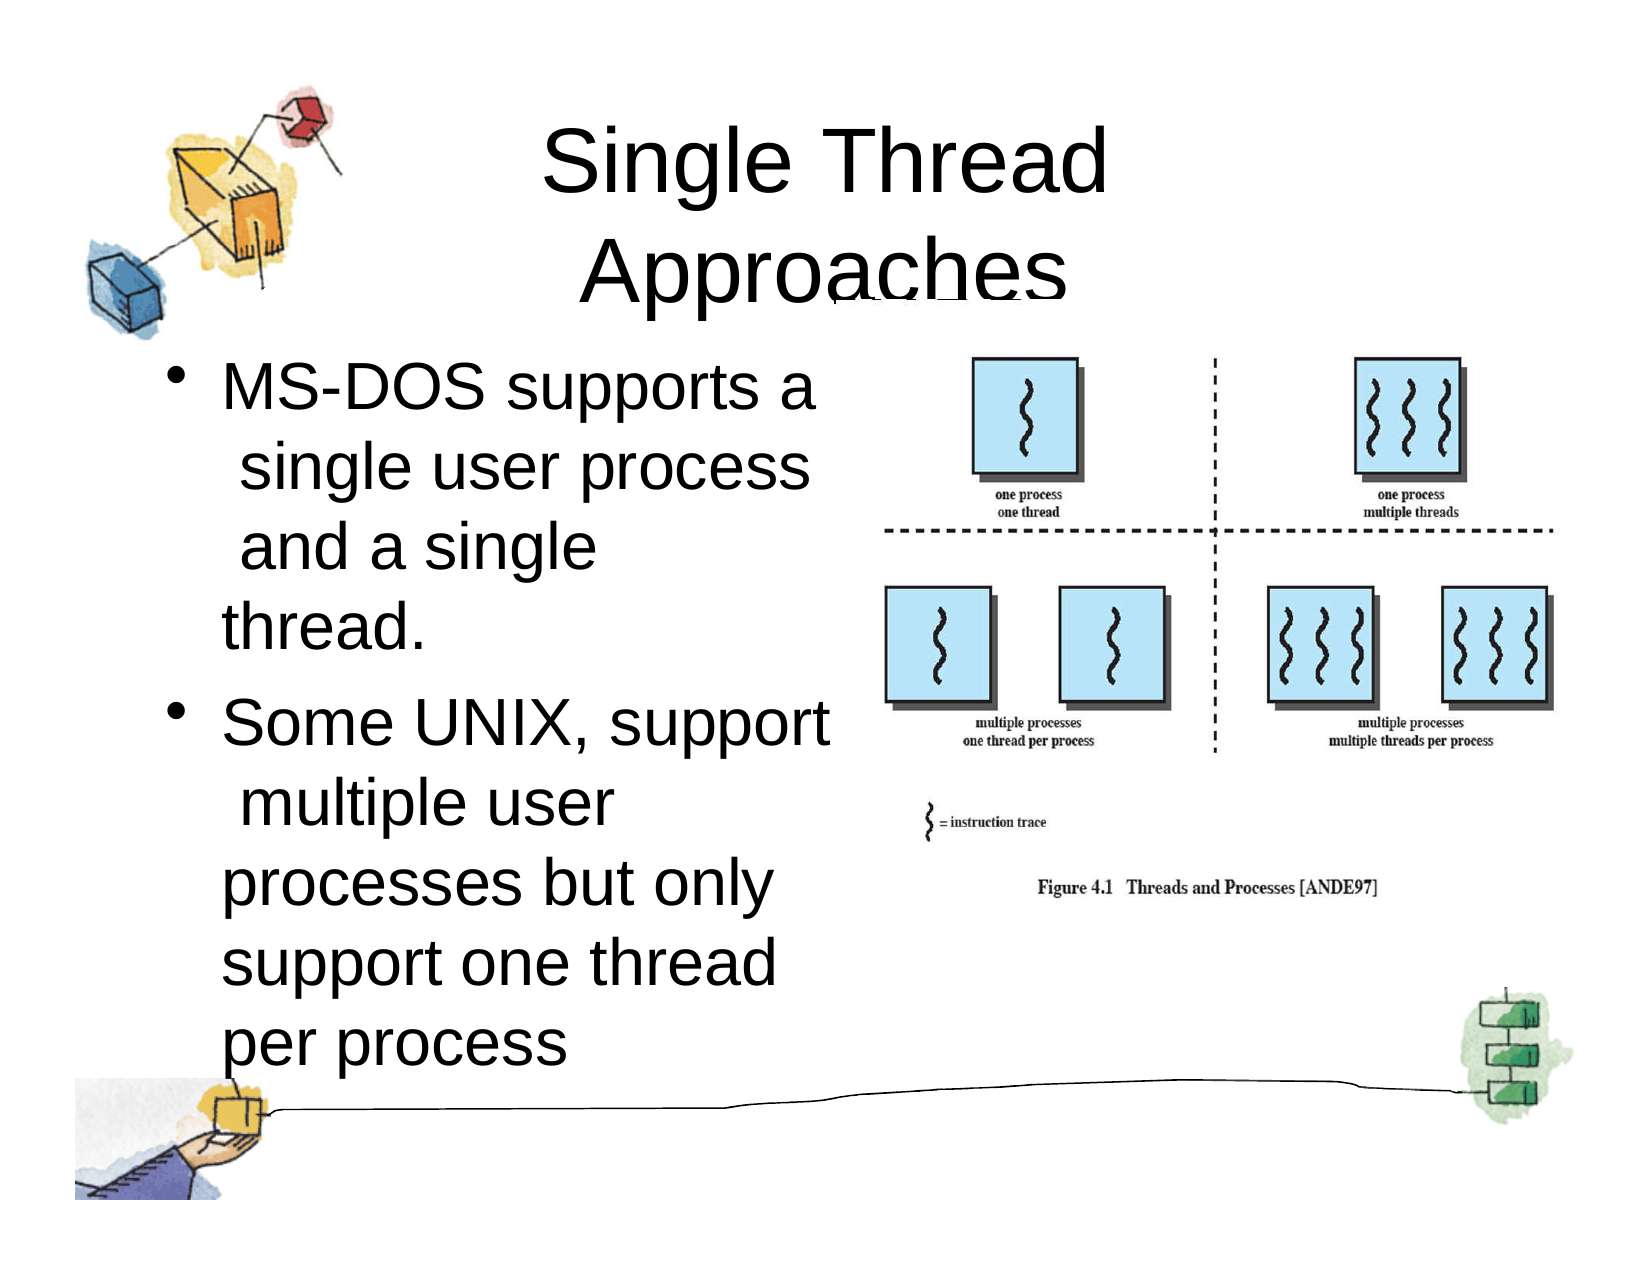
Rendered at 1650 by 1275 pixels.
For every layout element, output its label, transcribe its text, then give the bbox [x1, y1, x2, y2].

title Single Thread Approaches [394, 99, 1315, 322]
picture [1457, 987, 1576, 1126]
text_box MS-DOS supports a single user process and a single thread. Some UNIX, support multiple user processes but only support one thread per process [163, 340, 835, 1076]
picture [834, 298, 1601, 980]
picture [74, 74, 390, 393]
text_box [74, 1077, 1463, 1201]
